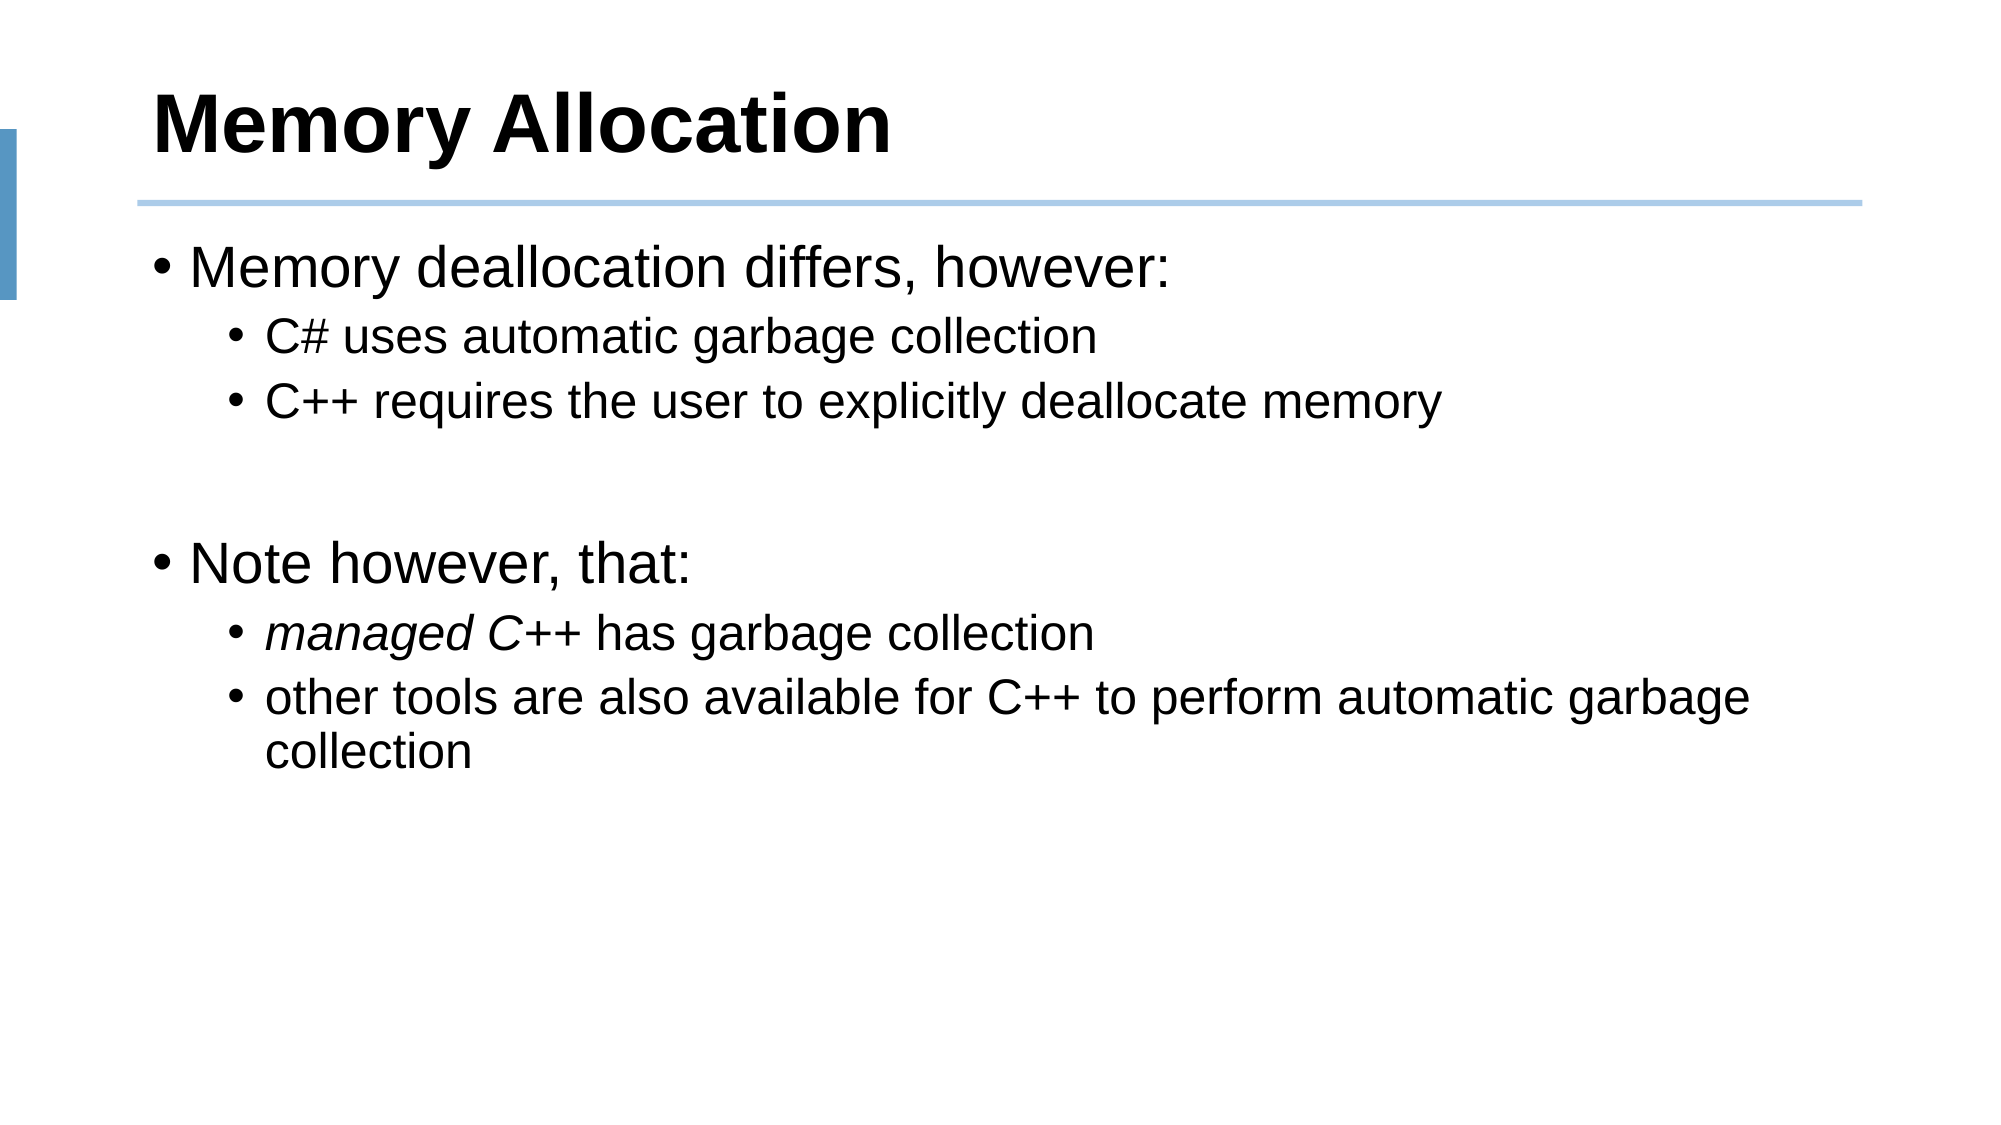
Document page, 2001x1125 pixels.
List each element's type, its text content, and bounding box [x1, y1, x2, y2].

list Memory deallocation differs, however: C# uses automatic garbage collection C++ requires the user to explicitly deallocate memory Note however, that: managed C++ has garbage collection other tools are also available for C++ to perform automatic garbage collection [137, 229, 1863, 1014]
title Memory Allocation [137, 42, 1863, 208]
